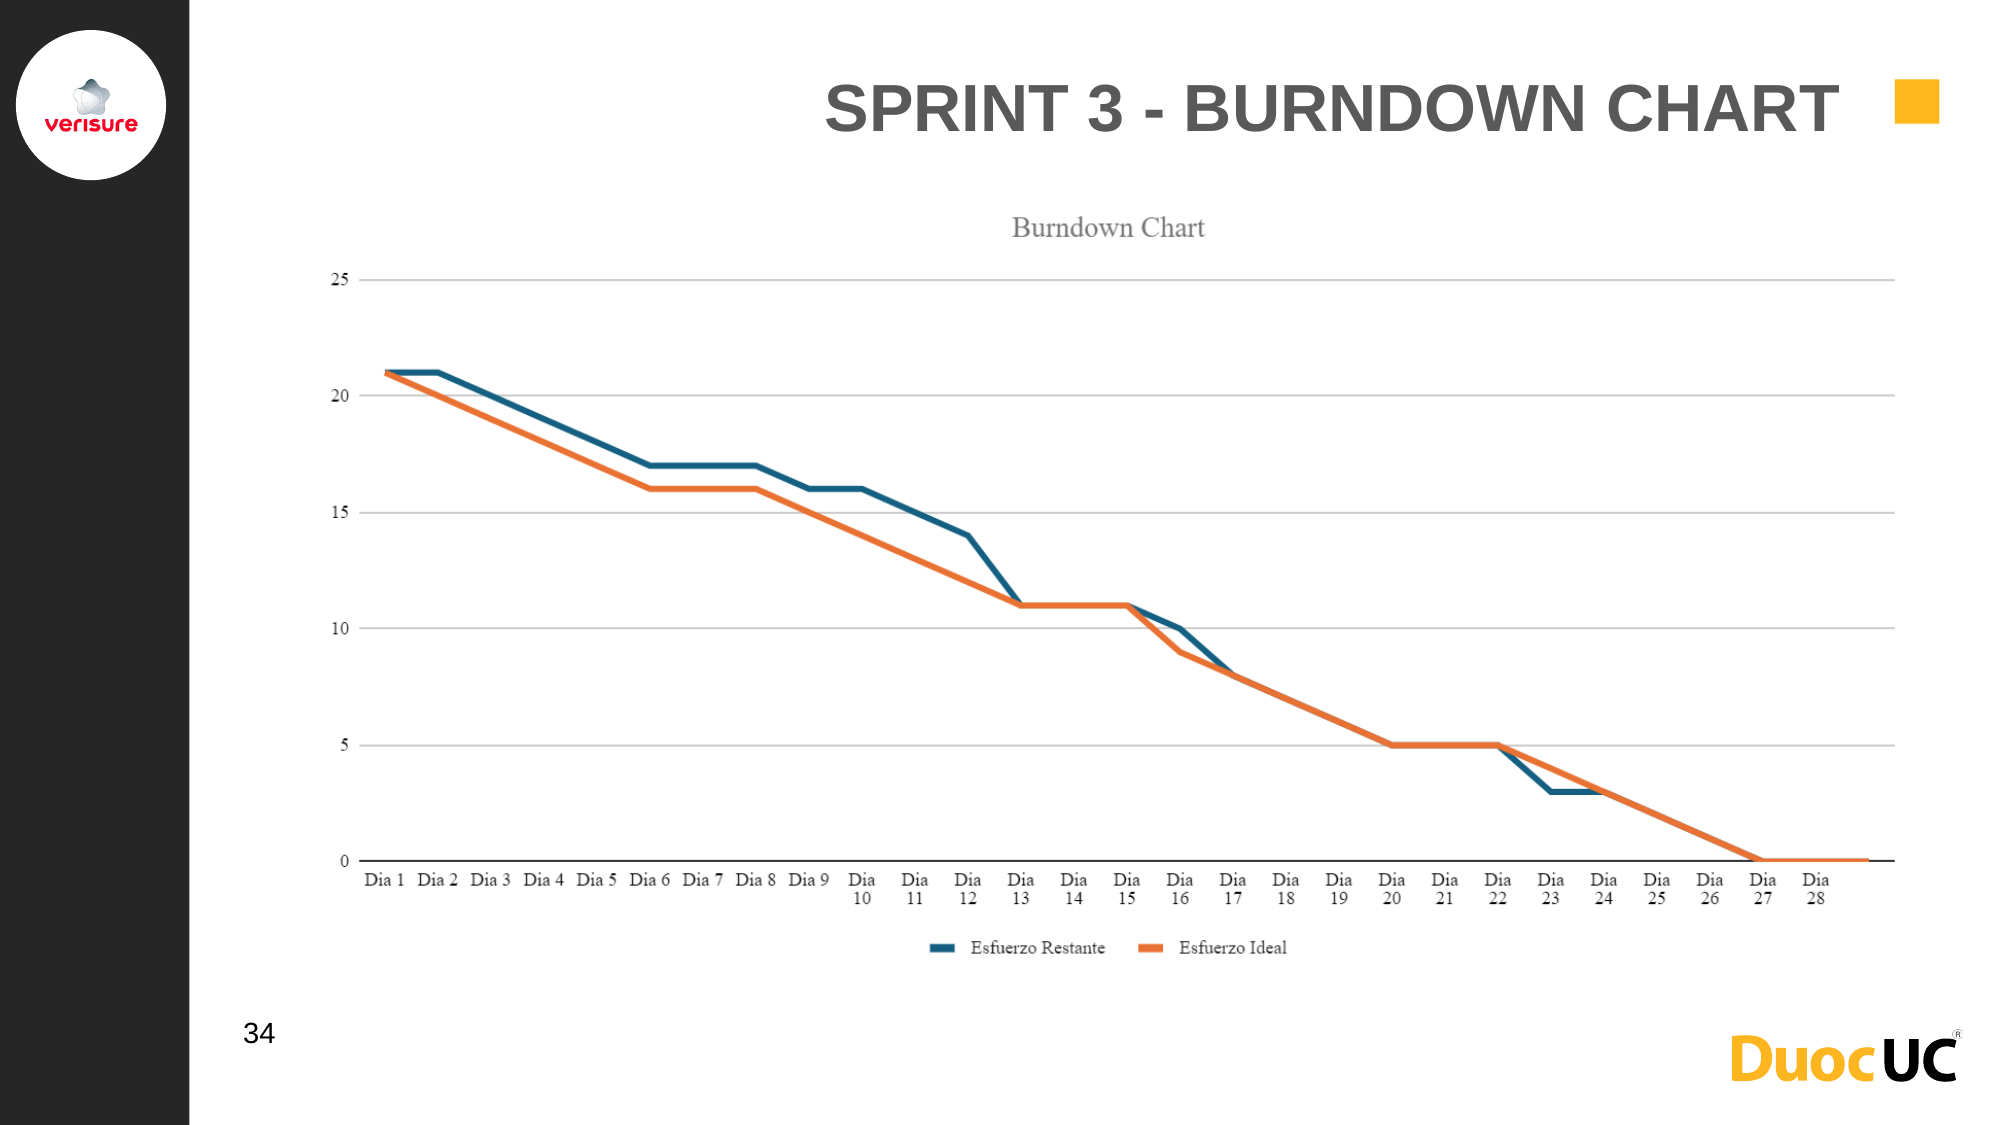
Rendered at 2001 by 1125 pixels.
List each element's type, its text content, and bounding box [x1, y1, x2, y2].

picture [1952, 1029, 1963, 1039]
picture [280, 172, 1937, 1002]
text_box 34 [228, 1006, 299, 1057]
picture [15, 29, 167, 181]
list SPRINT 3 - BURNDOWN CHART [208, 66, 1875, 144]
